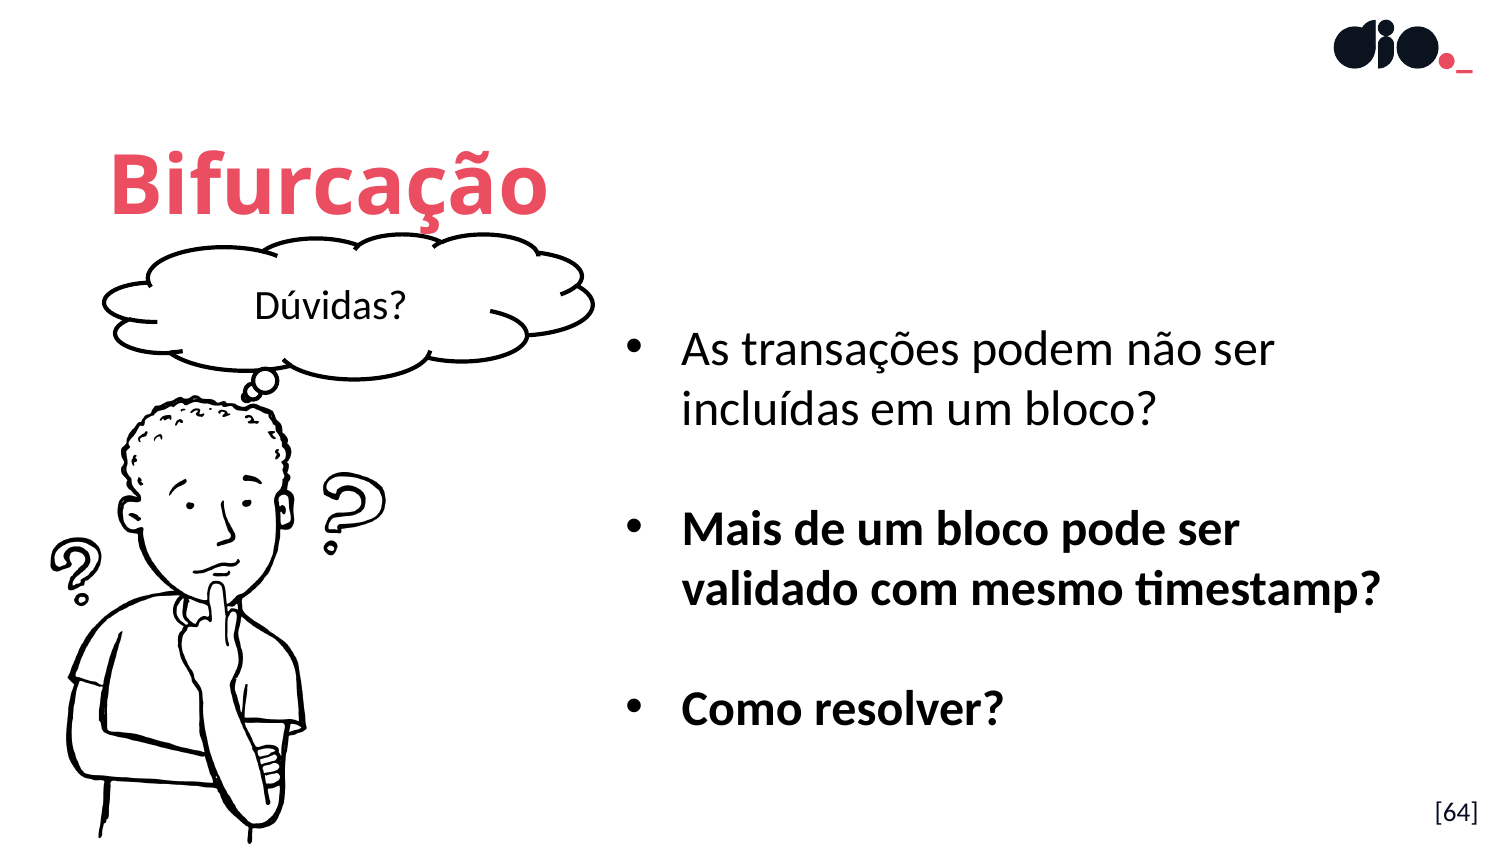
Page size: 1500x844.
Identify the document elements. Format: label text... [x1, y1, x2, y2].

slide_number [64] [1403, 779, 1494, 844]
picture [0, 392, 443, 844]
text_box As transações podem não ser incluídas em um bloco? Mais de um bloco pode ser validado com mesmo timestamp? Como resolver? [610, 307, 1423, 743]
text_box Dúvidas? [101, 232, 595, 391]
picture [1333, 19, 1473, 74]
text_box Bifurcação [92, 104, 1408, 243]
